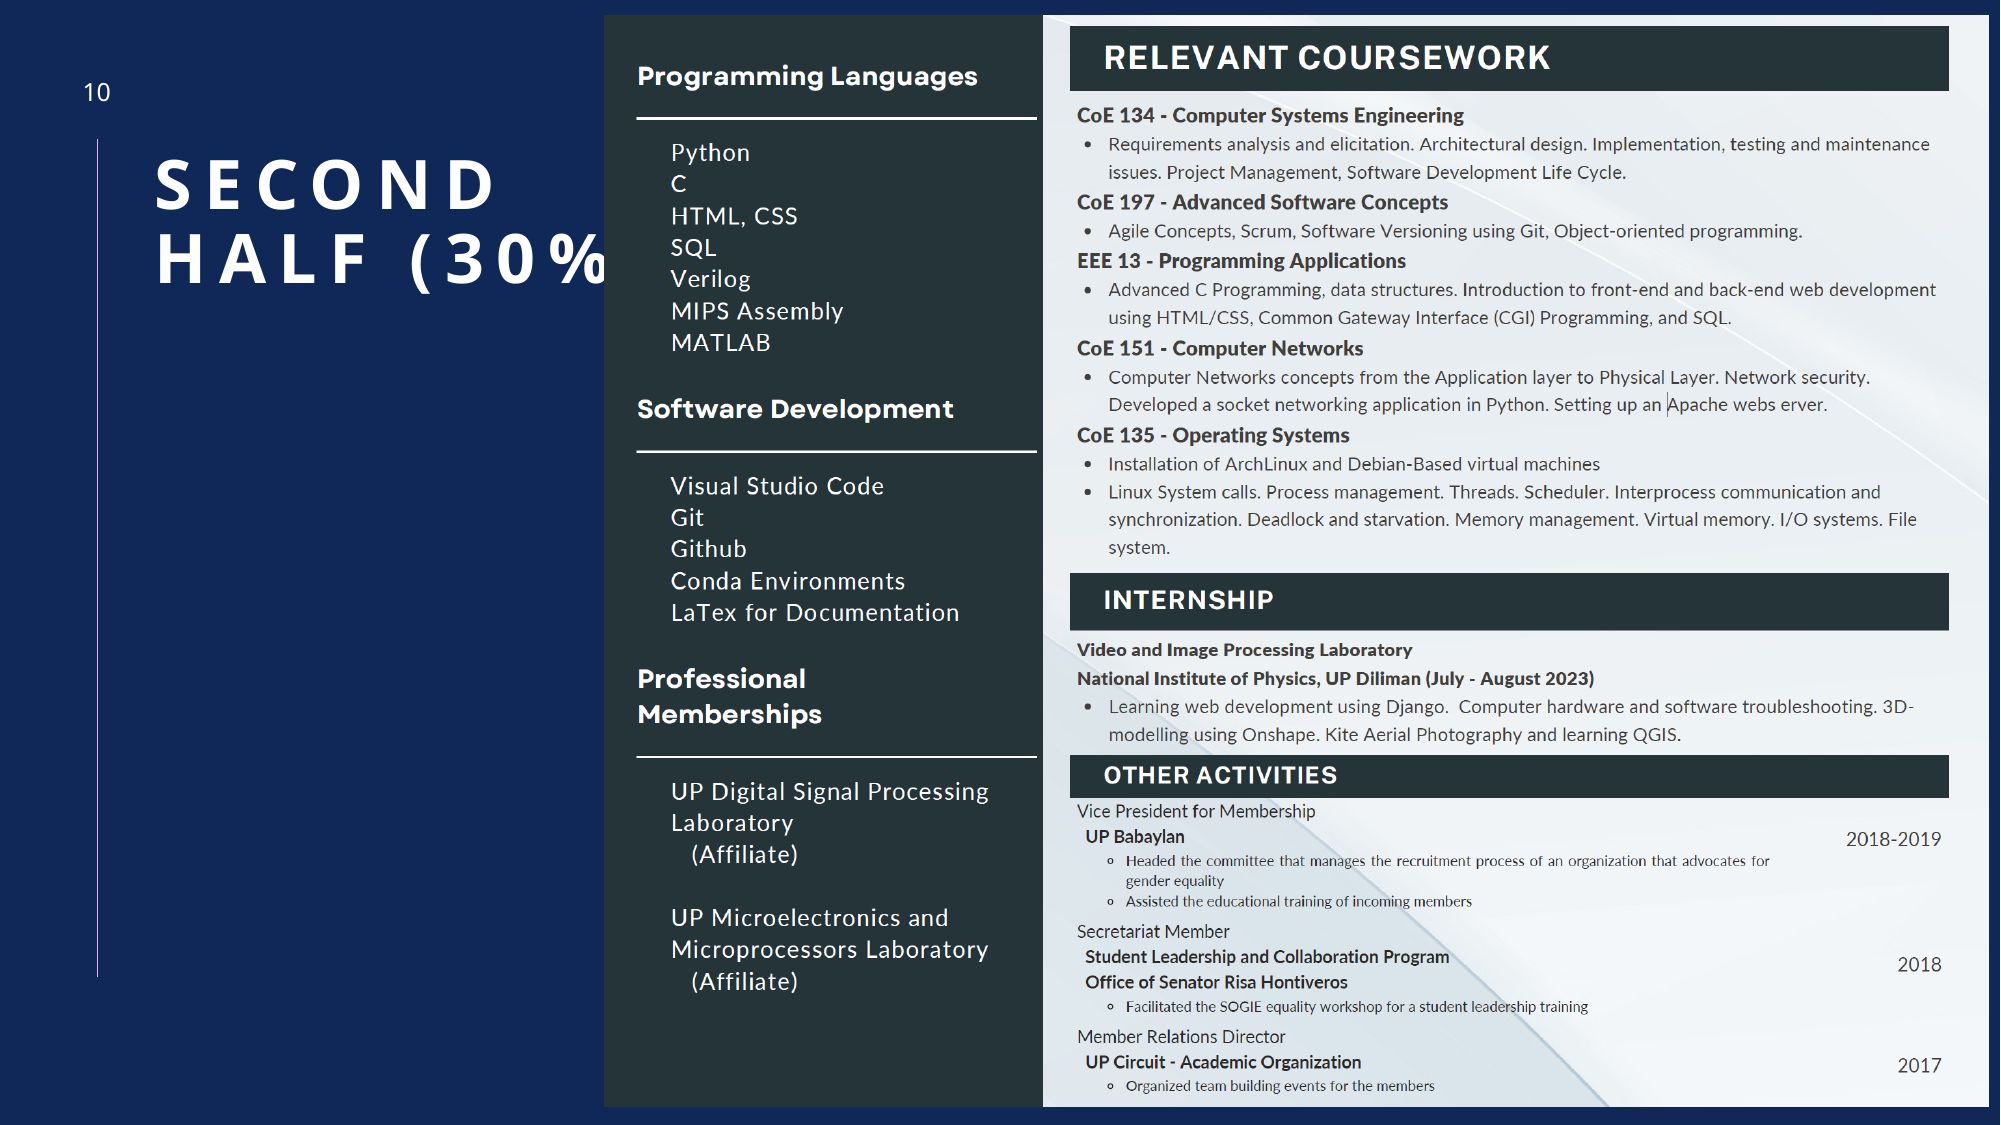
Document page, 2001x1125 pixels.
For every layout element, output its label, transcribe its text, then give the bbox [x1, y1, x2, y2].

picture [604, 15, 1989, 1107]
slide_number 10 [53, 67, 140, 119]
title Second half (30%) [139, 136, 604, 312]
